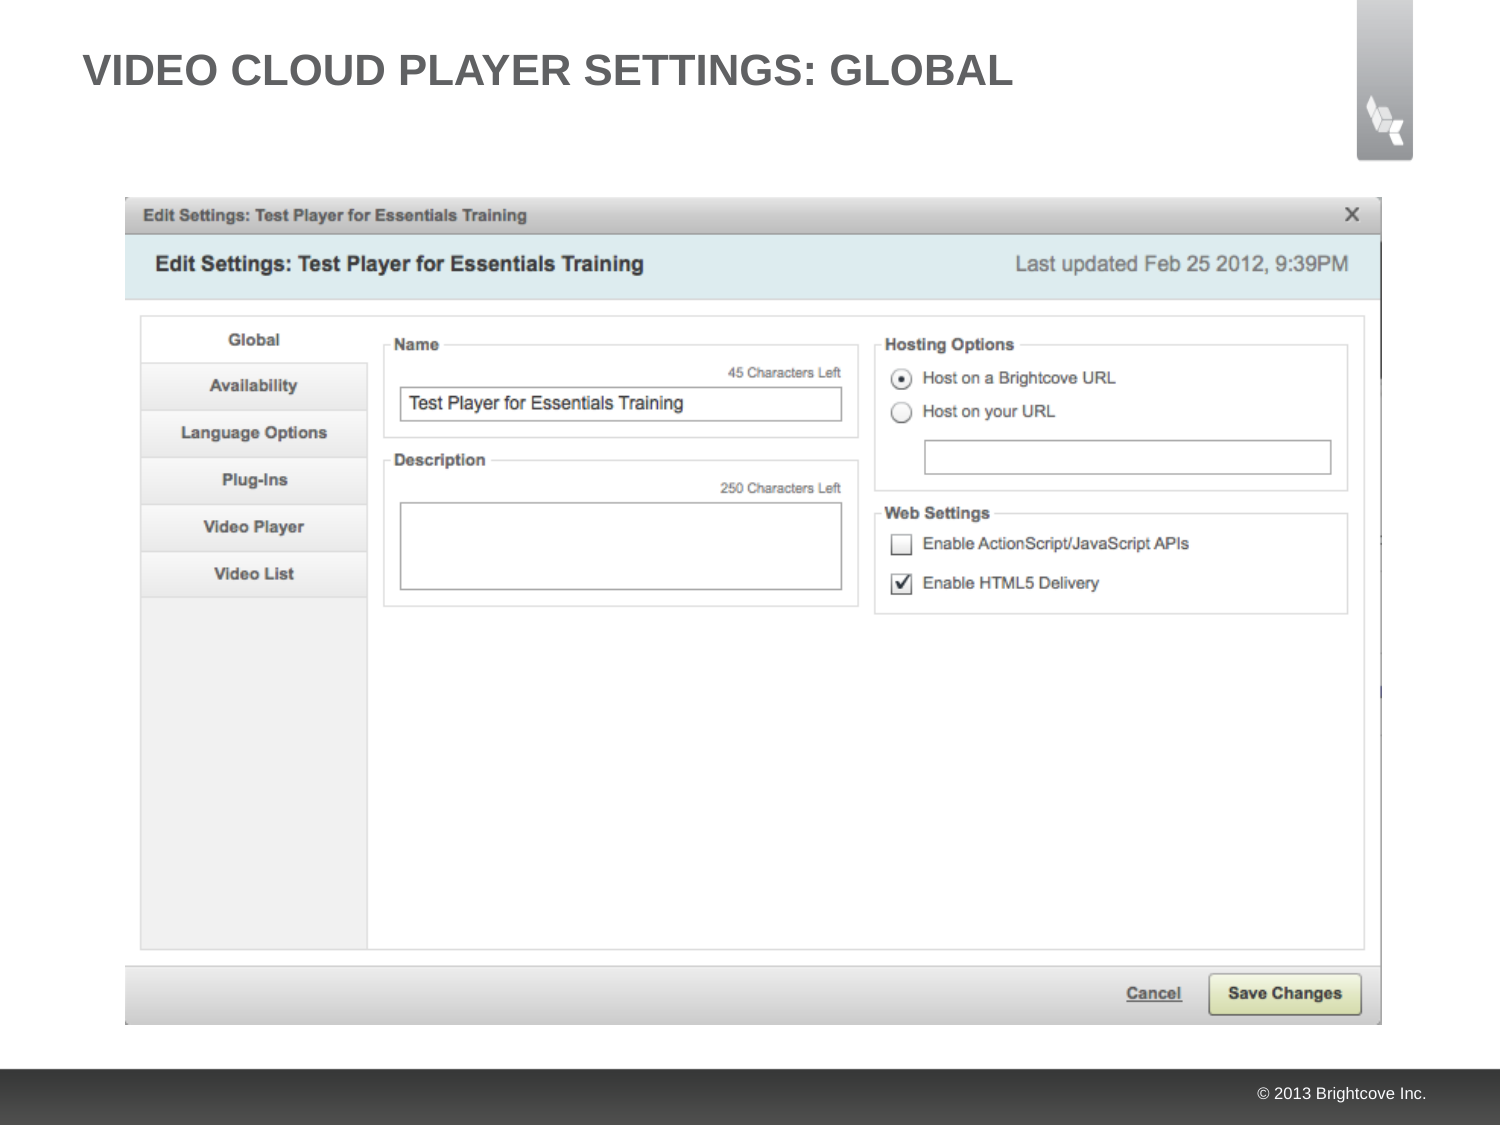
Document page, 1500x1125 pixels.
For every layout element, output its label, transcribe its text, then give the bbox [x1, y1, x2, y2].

picture [0, 0, 1500, 1125]
title VIDEO CLOUD Player Settings: Global [66, 34, 1322, 203]
text_box [78, 191, 1413, 1000]
